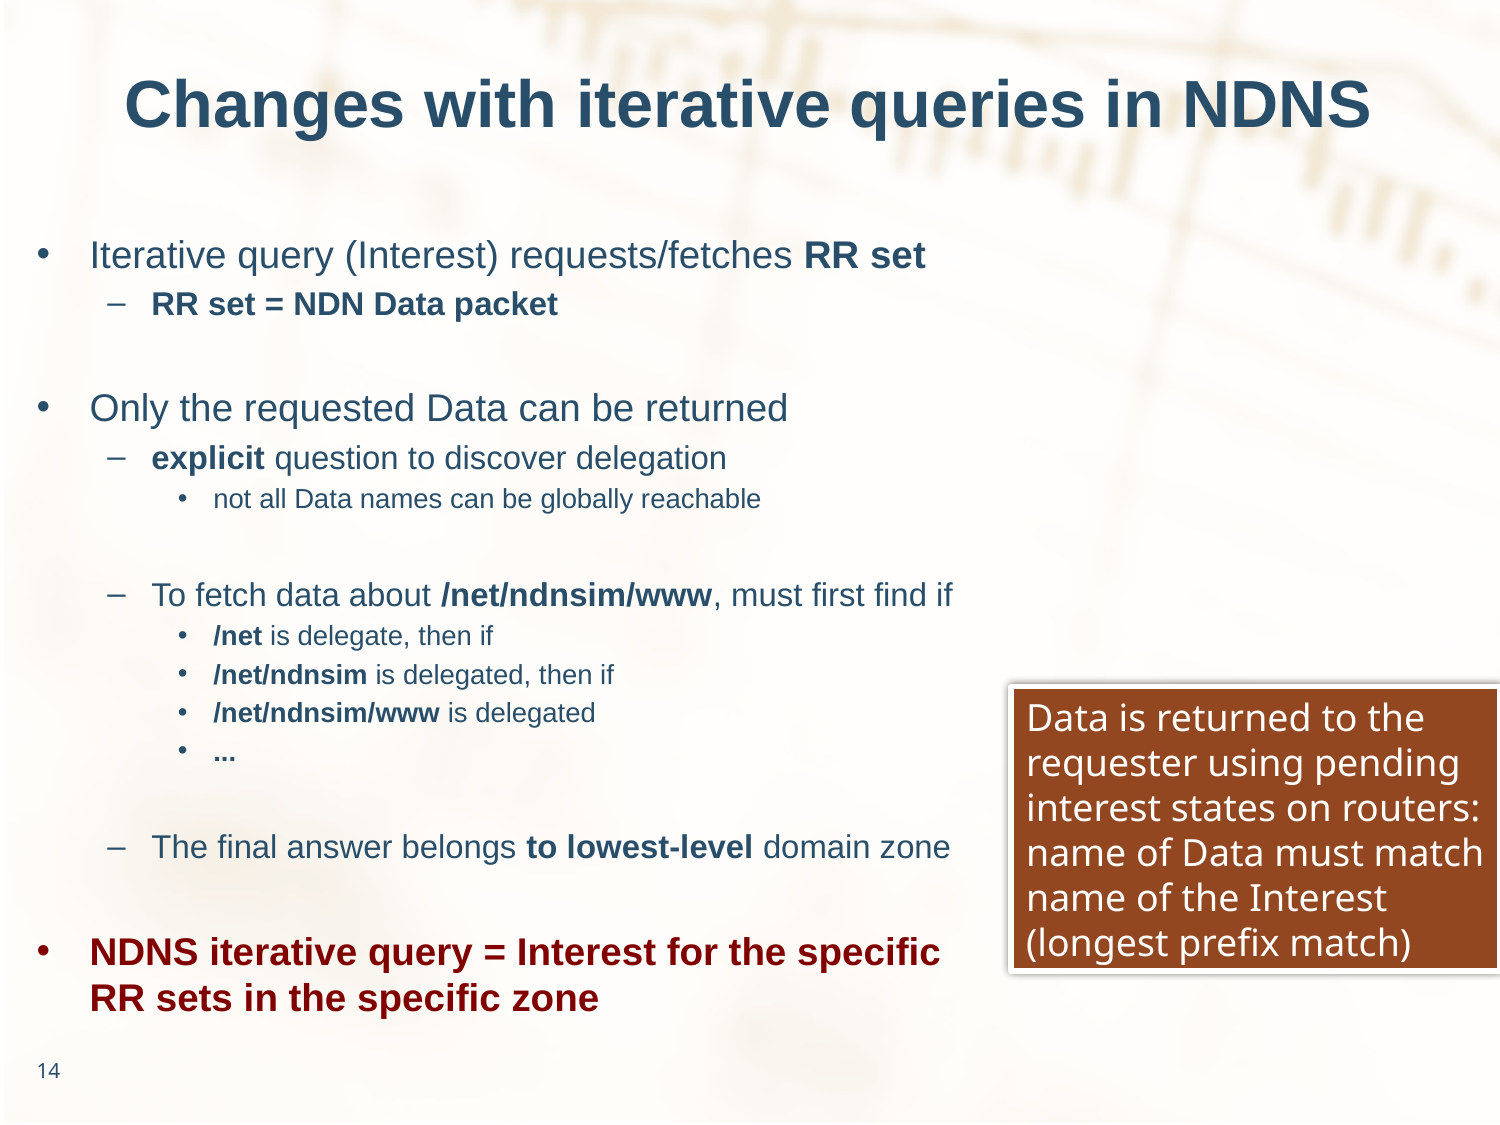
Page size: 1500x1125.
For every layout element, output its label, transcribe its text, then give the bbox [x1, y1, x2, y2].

title Changes with iterative queries in NDNS [21, 3, 1476, 200]
picture [0, 0, 1500, 1125]
text_box Data is returned to the requester using pending interest states on routers: name of Data must match name of the Interest (longest prefix match) [1008, 684, 1500, 974]
slide_number 14 [21, 1042, 110, 1102]
list Iterative query (Interest) requests/fetches RR set RR set = NDN Data packet Only the requested Data can be returned explicit question to discover delegation not all Data names can be globally reachable To fetch data about /net/ndnsim/www, must first find if /net is delegate, then if /net/ndnsim is delegated, then if /net/ndnsim/www is delegated ... The final answer belongs to lowest-level domain zone NDNS iterative query = Interest for the specific RR sets in the specific zone [21, 222, 988, 1041]
